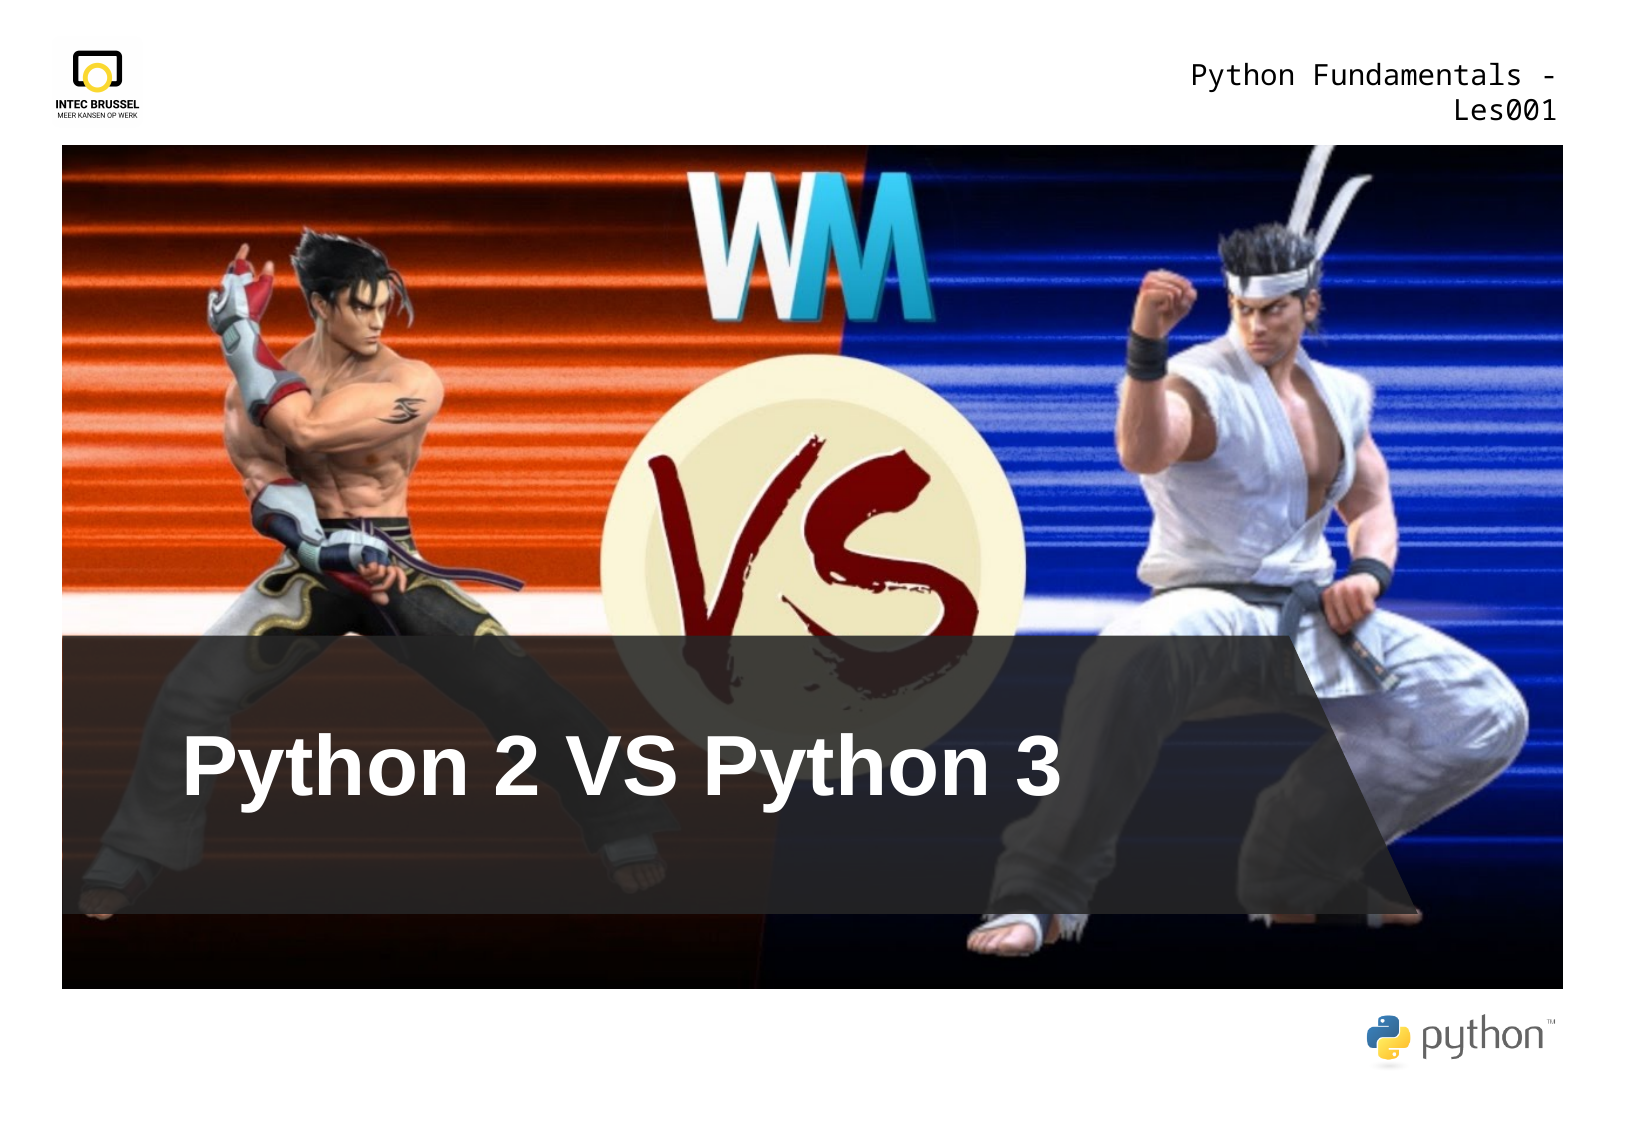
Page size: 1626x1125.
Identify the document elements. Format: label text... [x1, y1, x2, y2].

picture [1335, 1002, 1574, 1084]
picture [51, 36, 143, 128]
picture [62, 144, 1563, 990]
text_box Python Fundamentals - Les001 [1057, 41, 1573, 113]
